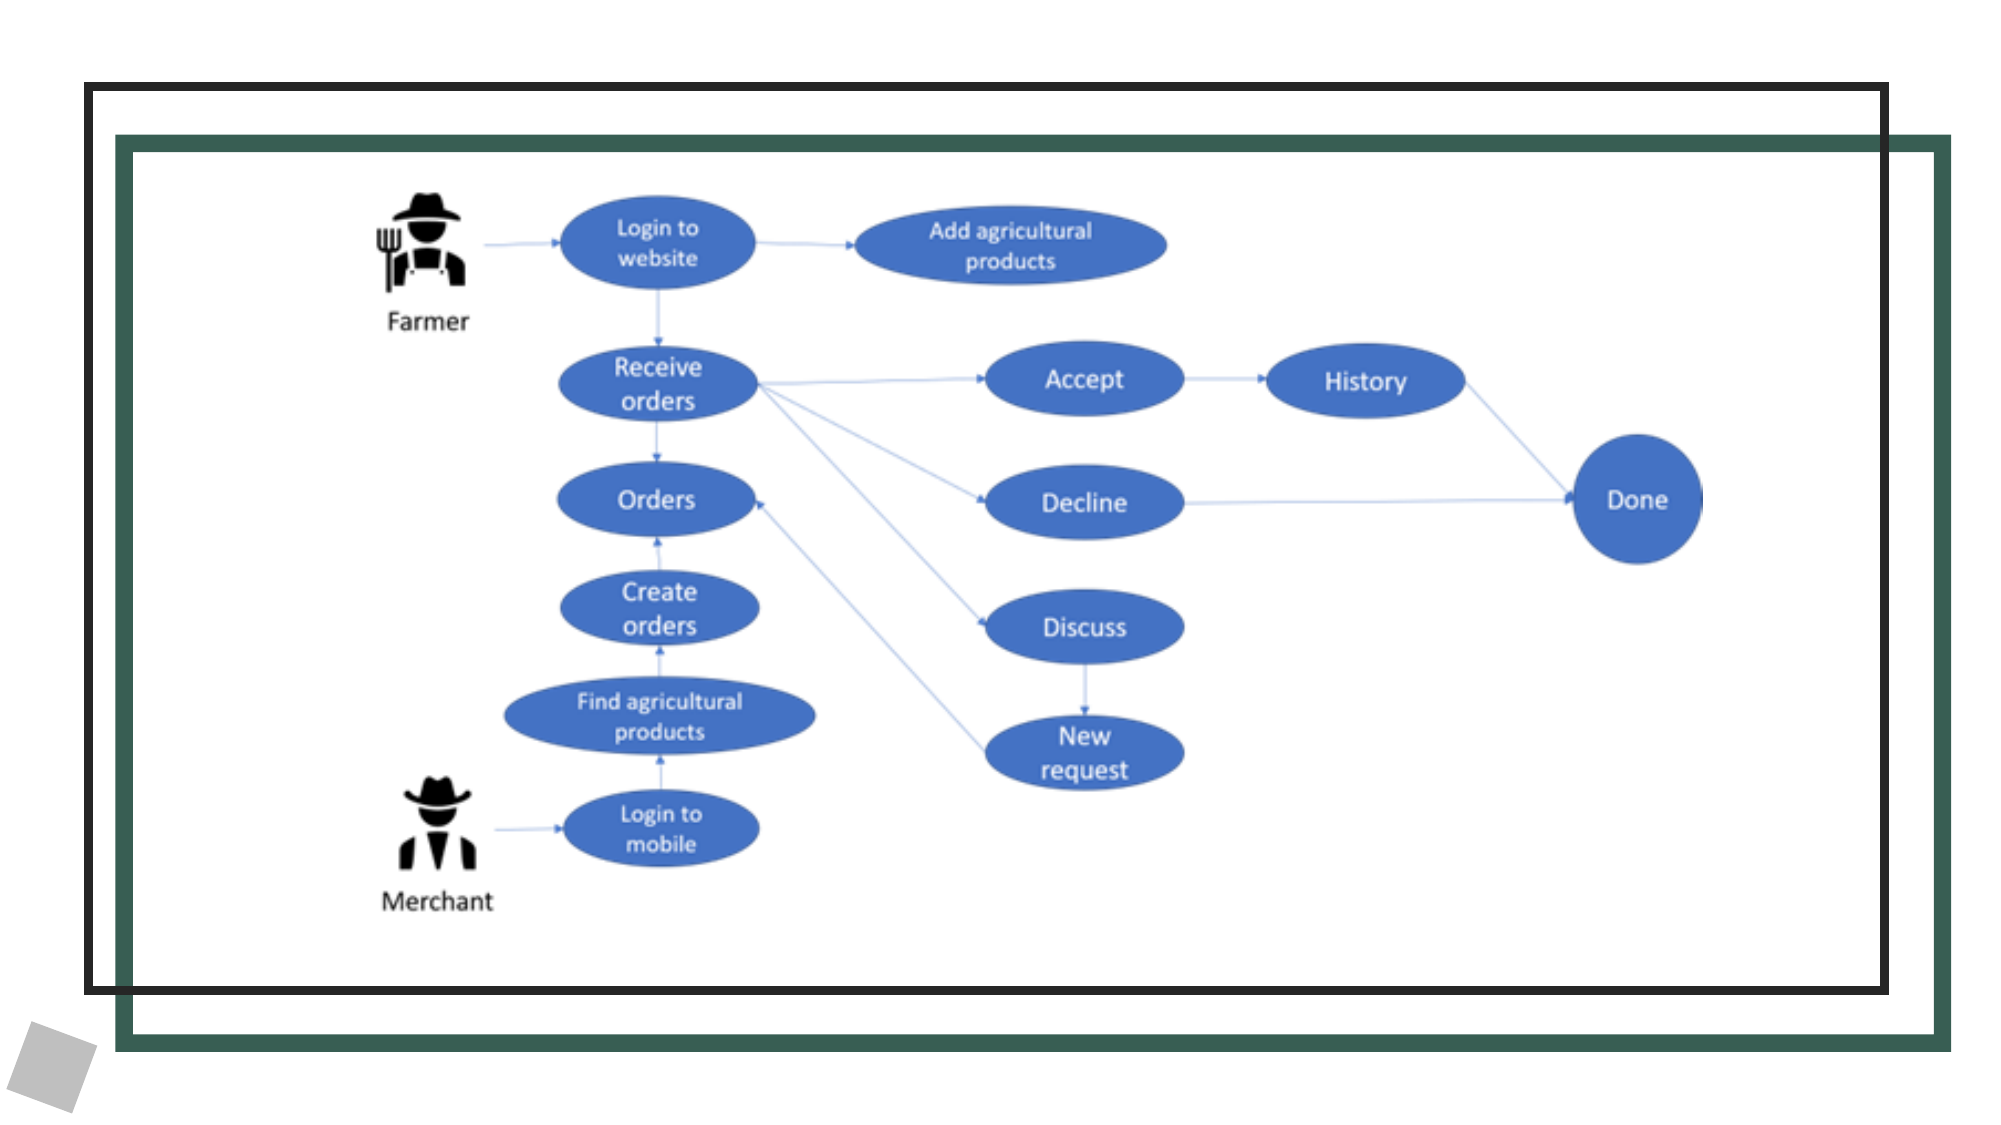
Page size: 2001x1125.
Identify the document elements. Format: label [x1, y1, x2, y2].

text_box [87, 86, 1886, 991]
text_box [5, 1019, 99, 1115]
text_box [114, 134, 1952, 1053]
picture [364, 189, 1703, 936]
